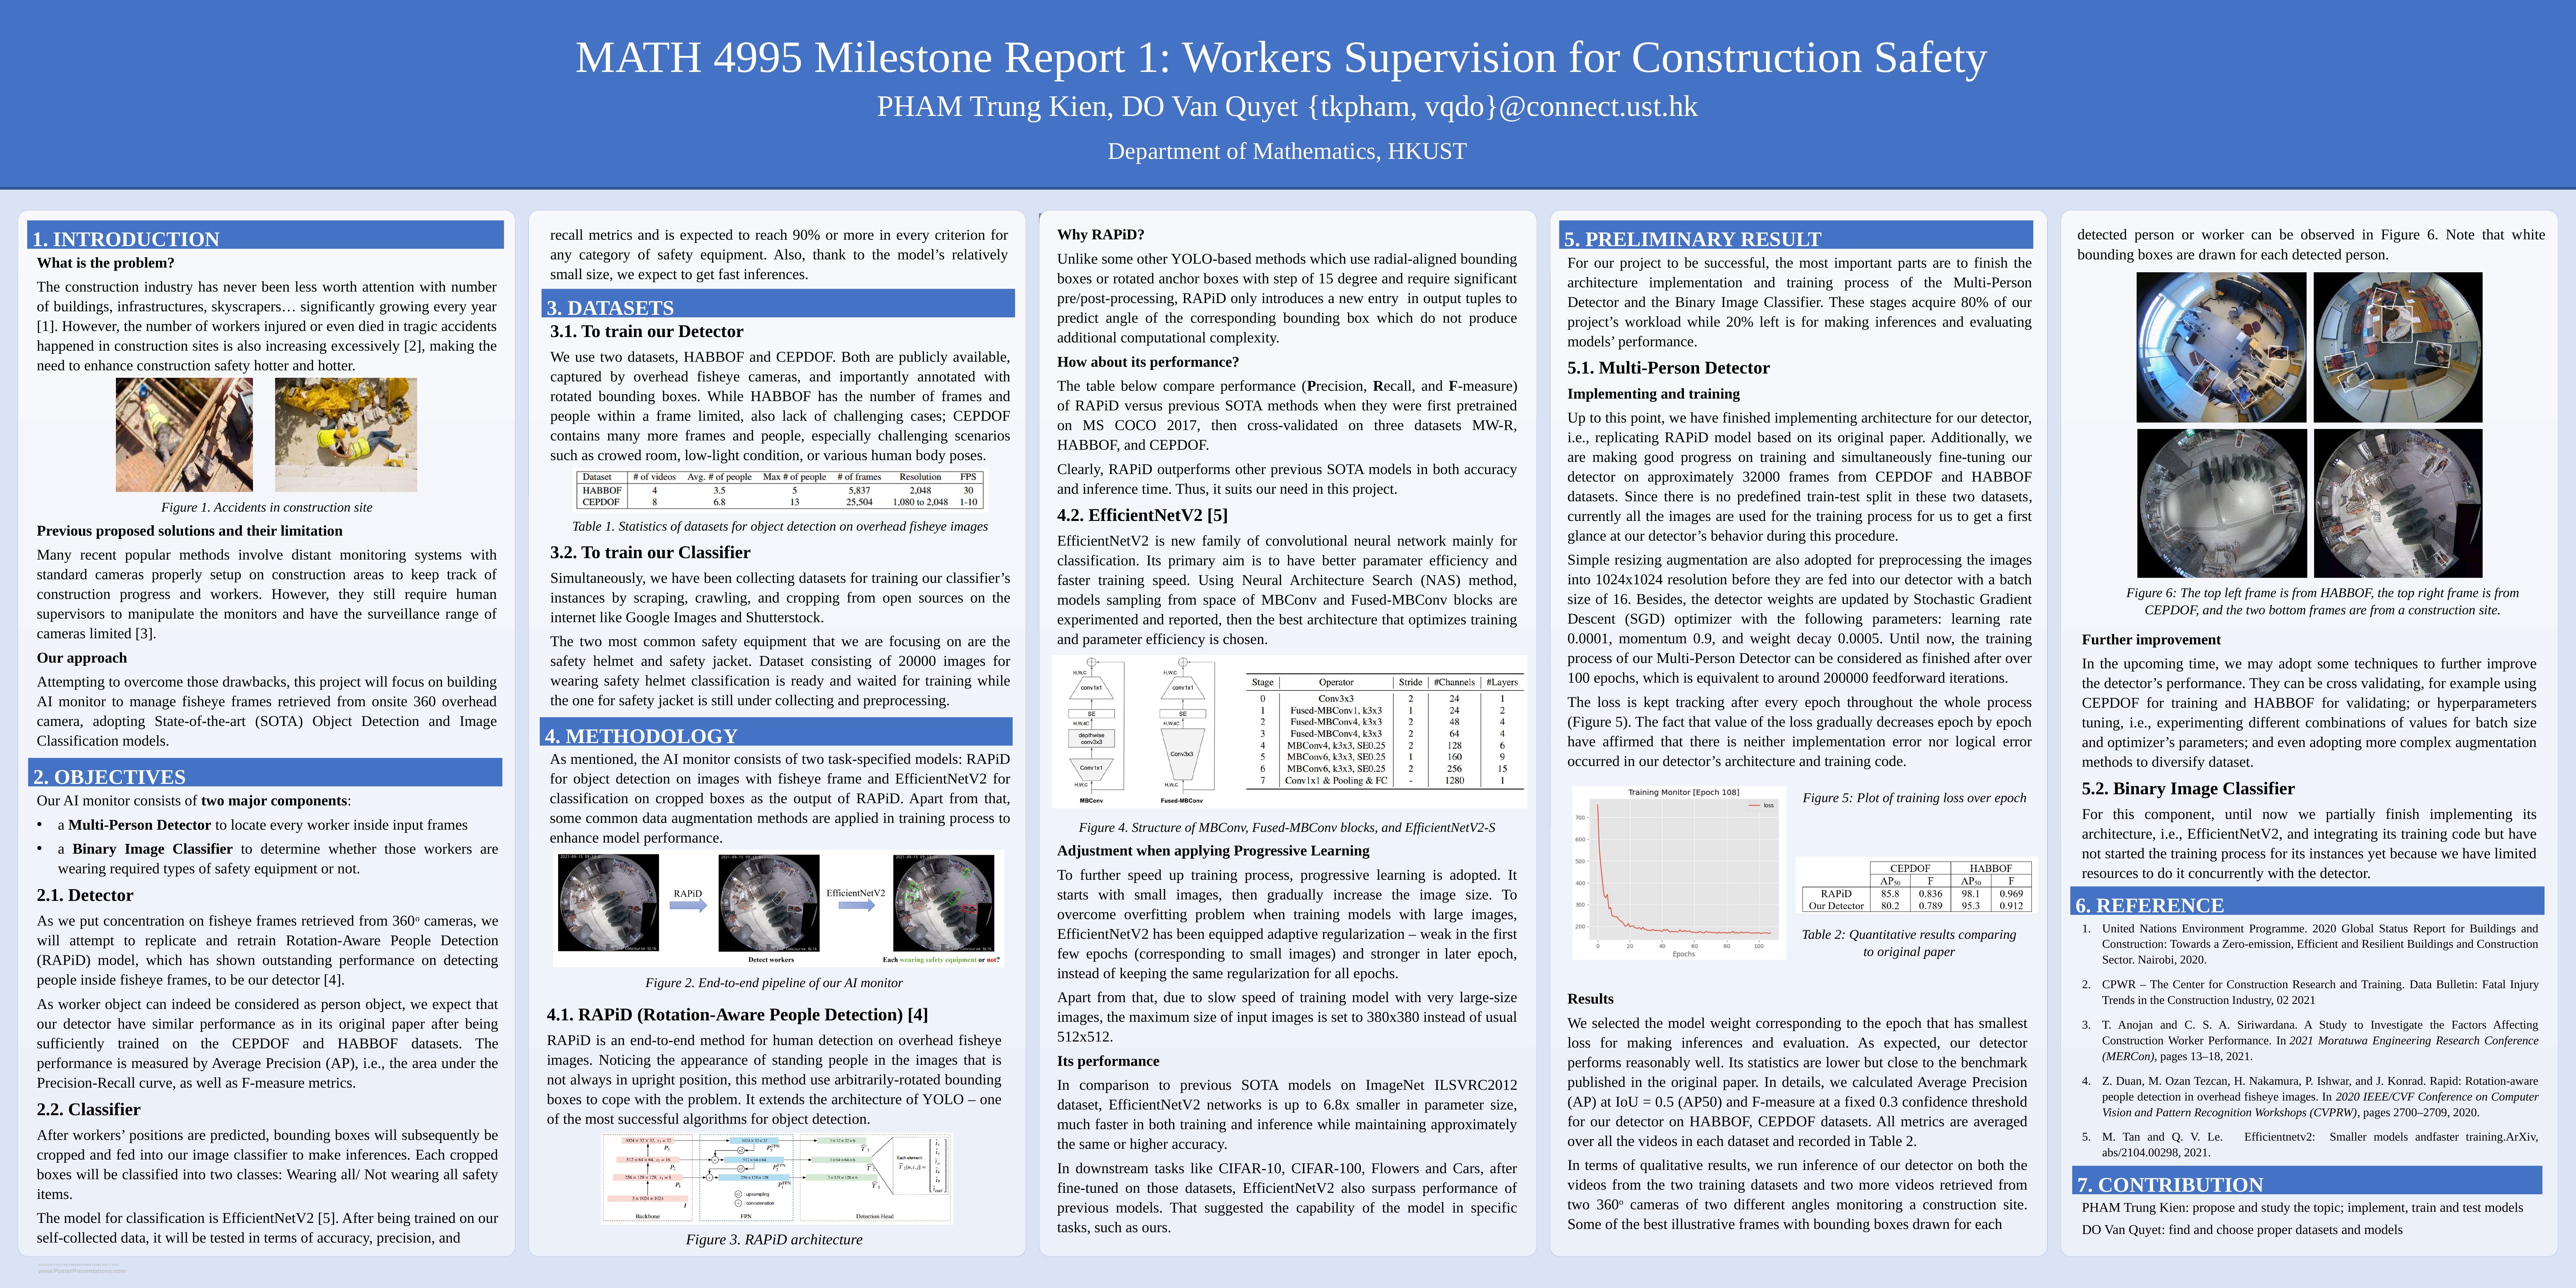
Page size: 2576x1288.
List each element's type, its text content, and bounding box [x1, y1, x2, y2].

text_box 3.1. To train our Detector We use two datasets, HABBOF and CEPDOF. Both are publicly available, captured by overhead fisheye cameras, and importantly annotated with rotated bounding boxes. While HABBOF has the number of frames and people within a frame limited, also lack of challenging cases; CEPDOF contains many more frames and people, especially challenging scenarios such as crowed room, low-light condition, or various human body poses. Table 1. Statistics of datasets for object detection on overhead fisheye images 3.2. To train our Classifier Simultaneously, we have been collecting datasets for training our classifier’s instances by scraping, crawling, and cropping from open sources on the internet like Google Images and Shutterstock. The two most common safety equipment that we are focusing on are the safety helmet and safety jacket. Dataset consisting of 20000 images for wearing safety helmet classification is ready and waited for training while the one for safety jacket is still under collecting and preprocessing. [545, 314, 1016, 711]
text_box 6. REFERENCE [2070, 886, 2545, 915]
text_box Our AI monitor consists of two major components: a Multi-Person Detector to locate every worker inside input frames a Binary Image Classifier to determine whether those workers are wearing required types of safety equipment or not. 2.1. Detector As we put concentration on fisheye frames retrieved from 360o cameras, we will attempt to replicate and retrain Rotation-Aware People Detection (RAPiD) model, which has shown outstanding performance on detecting people inside fisheye frames, to be our detector [4]. As worker object can indeed be considered as person object, we expect that our detector have similar performance as in its original paper after being sufficiently trained on the CEPDOF and HABBOF datasets. The performance is measured by Average Precision (AP), i.e., the area under the Precision-Recall curve, as well as F-measure metrics. 2.2. Classifier After workers’ positions are predicted, bounding boxes will subsequently be cropped and fed into our image classifier to make inferences. Each cropped boxes will be classified into two classes: Wearing all/ Not wearing all safety items. The model for classification is EfficientNetV2 [5]. After being trained on our self-collected data, it will be tested in terms of accuracy, precision, and [31, 786, 504, 1253]
text_box Table 2: Quantitative results comparing to original paper [1796, 922, 2023, 962]
text_box recall metrics and is expected to reach 90% or more in every criterion for any category of safety equipment. Also, thank to the model’s relatively small size, we expect to get fast inferences. [545, 220, 1014, 285]
picture [1572, 786, 1786, 960]
text_box Figure 6: The top left frame is from HABBOF, the top right frame is from CEPDOF, and the two bottom frames are from a construction site. Further improvement In the upcoming time, we may adopt some techniques to further improve the detector’s performance. They can be cross validating, for example using CEPDOF for training and HABBOF for validating; or hyperparameters tuning, i.e., experimenting different combinations of values for batch size and optimizer’s parameters; and even adopting more complex augmentation methods to diversify dataset. 5.2. Binary Image Classifier For this component, until now we partially finish implementing its architecture, i.e., EfficientNetV2, and integrating its training code but have not started the training process for its instances yet because we have limited resources to do it concurrently with the detector. [2077, 580, 2543, 884]
picture [572, 468, 989, 512]
picture [601, 1133, 953, 1225]
text_box For our project to be successful, the most important parts are to finish the architecture implementation and training process of the Multi-Person Detector and the Binary Image Classifier. These stages acquire 80% of our project’s workload while 20% left is for making inferences and evaluating models’ performance. 5.1. Multi-Person Detector Implementing and training Up to this point, we have finished implementing architecture for our detector, i.e., replicating RAPiD model based on its original paper. Additionally, we are making good progress on training and simultaneously fine-tuning our detector on approximately 32000 frames from CEPDOF and HABBOF datasets. Since there is no predefined train-test split in these two datasets, currently all the images are used for the training process for us to get a first glance at our detector’s behavior during this procedure. Simple resizing augmentation are also adopted for preprocessing the images into 1024x1024 resolution before they are fed into our detector with a batch size of 16. Besides, the detector weights are updated by Stochastic Gradient Descent (SGD) optimizer with the following parameters: learning rate 0.0001, momentum 0.9, and weight decay 0.0005. Until now, the training process of our Multi-Person Detector can be considered as finished after over 100 epochs, which is equivalent to around 200000 feedforward iterations. The loss is kept tracking after every epoch throughout the whole process (Figure 5). The fact that value of the loss gradually decreases epoch by epoch have affirmed that there is neither implementation error nor logical error occurred in our detector’s architecture and training code. [1562, 248, 2038, 772]
text_box PHAM Trung Kien, DO Van Quyet {tkpham, vqdo}@connect.ust.hk [528, 80, 2048, 118]
picture [1796, 857, 2038, 913]
text_box 4. METHODOLOGY [540, 717, 1013, 746]
text_box 3. DATASETS [541, 289, 1015, 317]
picture [1052, 655, 1527, 808]
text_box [116, 377, 417, 492]
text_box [2136, 272, 2483, 578]
picture [553, 849, 1004, 967]
text_box 2. OBJECTIVES [28, 758, 503, 786]
text_box 7. CONTRIBUTION [2072, 1166, 2543, 1194]
text_box Department of Mathematics, HKUST [528, 130, 2048, 164]
text_box MATH 4995 Milestone Report 1: Workers Supervision for Construction Safety [528, 19, 2048, 68]
text_box Figure 5: Plot of training loss over epoch [1794, 786, 2036, 808]
text_box 5. PRELIMINARY RESULT [1559, 220, 2034, 249]
text_box detected person or worker can be observed in Figure 6. Note that white bounding boxes are drawn for each detected person. [2072, 220, 2551, 265]
text_box Results We selected the model weight corresponding to the epoch that has smallest loss for making inferences and evaluation. As expected, our detector performs reasonably well. Its statistics are lower but close to the benchmark published in the original paper. In details, we calculated Average Precision (AP) at IoU = 0.5 (AP50) and F-measure at a fixed 0.3 confidence threshold for our detector on HABBOF, CEPDOF datasets. All metrics are averaged over all the videos in each dataset and recorded in Table 2. In terms of qualitative results, we run inference of our detector on both the videos from the two training datasets and two more videos retrieved from two 360o cameras of two different angles monitoring a construction site. Some of the best illustrative frames with bounding boxes drawn for each [1562, 984, 2034, 1235]
text_box As mentioned, the AI monitor consists of two task-specified models: RAPiD for object detection on images with fisheye frame and EfficientNetV2 for classification on cropped boxes as the output of RAPiD. Apart from that, some common data augmentation methods are applied in training process to enhance model performance. [545, 745, 1016, 849]
text_box 1. INTRODUCTION [27, 220, 504, 249]
text_box Figure 2. End-to-end pipeline of our AI monitor 4.1. RAPiD (Rotation-Aware People Detection) [4] RAPiD is an end-to-end method for human detection on overhead fisheye images. Noticing the appearance of standing people in the images that is not always in upright position, this method use arbitrarily-rotated bounding boxes to cope with the problem. It extends the architecture of YOLO – one of the most successful algorithms for object detection. Figure 3. RAPiD architecture [541, 970, 1008, 1250]
text_box United Nations Environment Programme. 2020 Global Status Report for Buildings and Construction: Towards a Zero-emission, Efficient and Resilient Buildings and Construction Sector. Nairobi, 2020. CPWR – The Center for Construction Research and Training. Data Bulletin: Fatal Injury Trends in the Construction Industry, 02 2021 T. Anojan and C. S. A. Siriwardana. A Study to Investigate the Factors Affecting Construction Worker Performance. In 2021 Moratuwa Engineering Research Conference (MERCon), pages 13–18, 2021. Z. Duan, M. Ozan Tezcan, H. Nakamura, P. Ishwar, and J. Konrad. Rapid: Rotation-aware people detection in overhead fisheye images. In 2020 IEEE/CVF Conference on Computer Vision and Pattern Recognition Workshops (CVPRW), pages 2700–2709, 2020. M. Tan and Q. V. Le. Efficientnetv2: Smaller models andfaster training.ArXiv, abs/2104.00298, 2021. [2077, 916, 2545, 1154]
text_box PHAM Trung Kien: propose and study the topic; implement, train and test models DO Van Quyet: find and choose proper datasets and models [2077, 1194, 2555, 1240]
